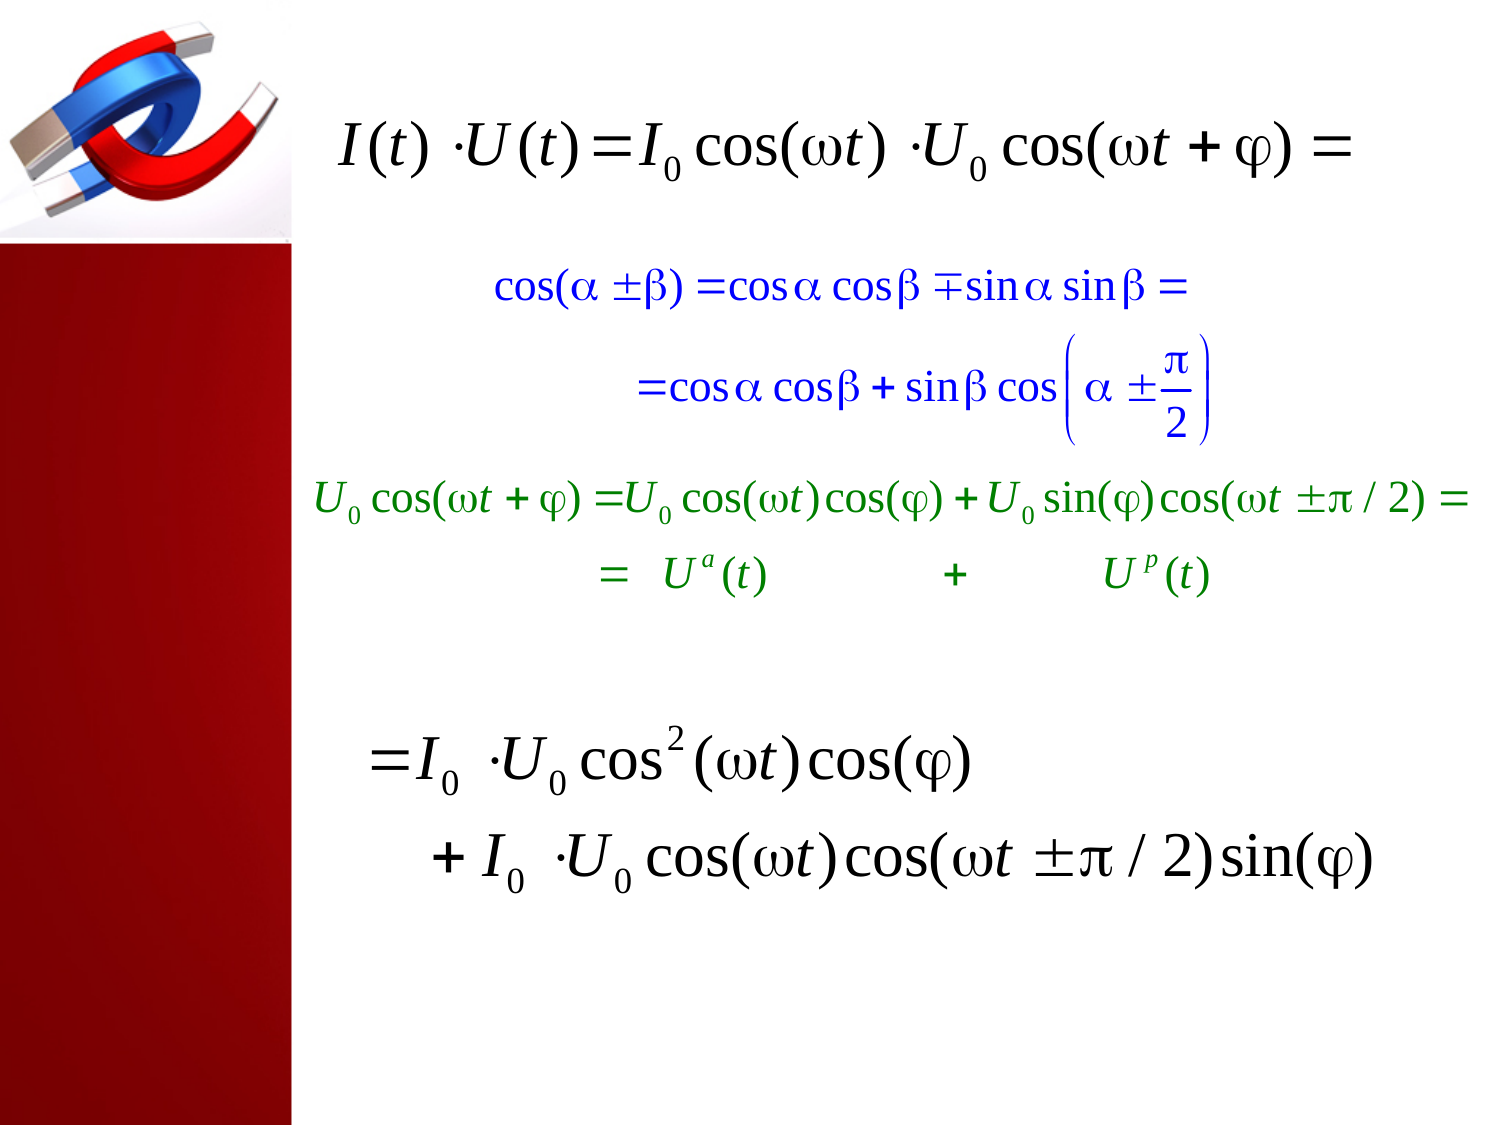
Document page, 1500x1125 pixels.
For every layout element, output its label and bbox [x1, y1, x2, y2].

text_box [328, 105, 1350, 193]
picture [0, 0, 1500, 1125]
text_box [488, 260, 1222, 455]
text_box [310, 467, 1469, 610]
text_box [357, 710, 1384, 907]
